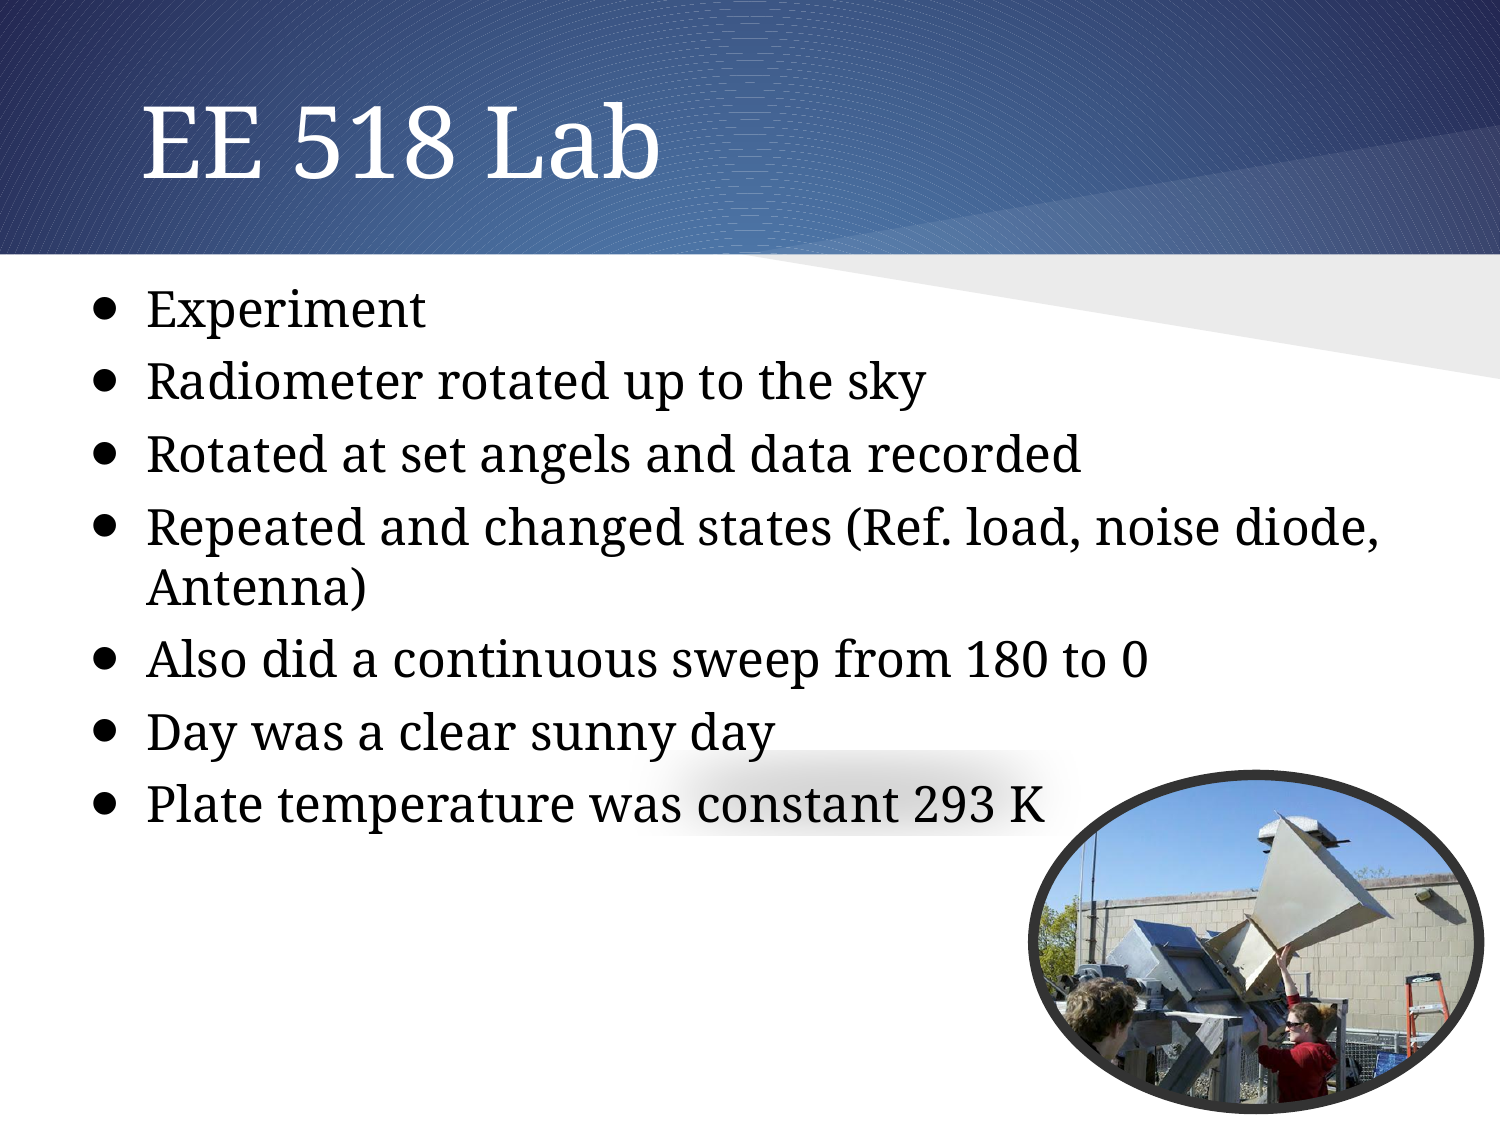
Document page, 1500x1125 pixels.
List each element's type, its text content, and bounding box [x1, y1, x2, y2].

picture [1032, 774, 1480, 1110]
title EE 518 Lab [75, 45, 1425, 233]
list Experiment Radiometer rotated up to the sky Rotated at set angels and data recorded Repeated and changed states (Ref. load, noise diode, Antenna) Also did a continuous sweep from 180 to 0 Day was a clear sunny day Plate temperature was constant 293 K [75, 262, 1425, 1078]
